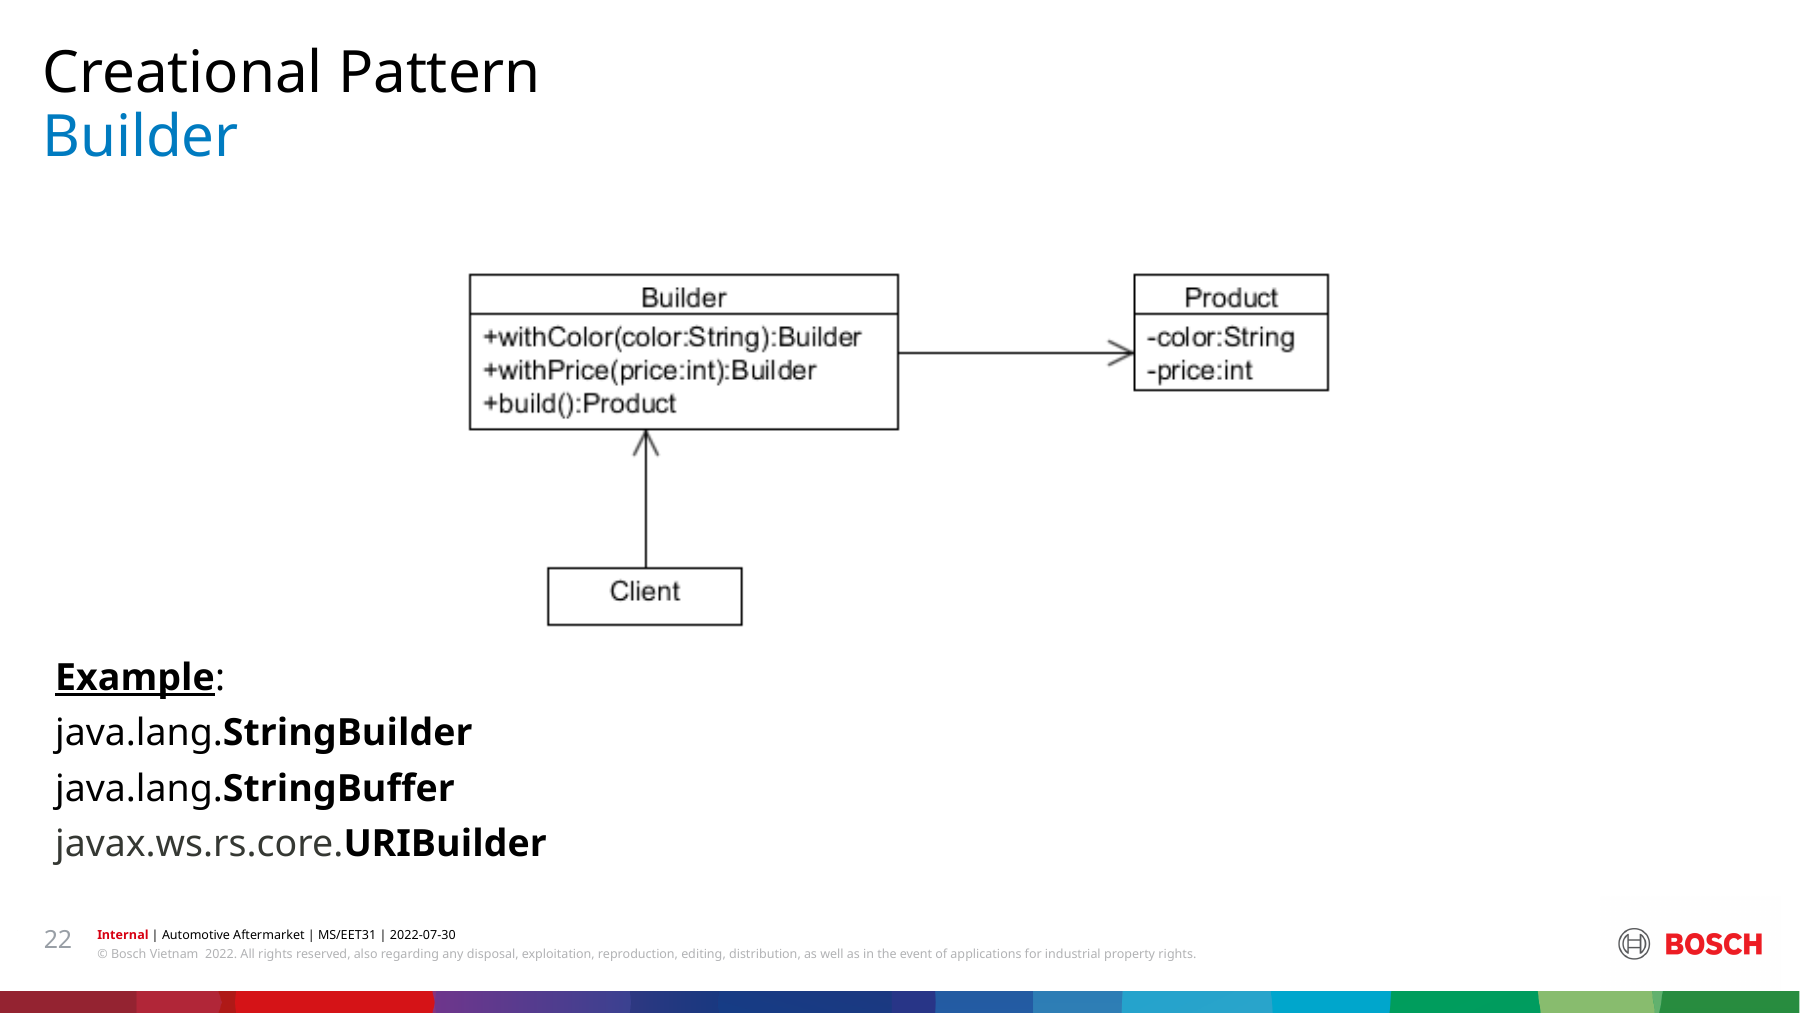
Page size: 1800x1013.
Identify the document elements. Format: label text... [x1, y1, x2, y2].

slide_number 22 [43, 923, 92, 991]
title Builder [42, 107, 1757, 171]
text_box Example: java.lang.StringBuilder java.lang.StringBuffer javax.ws.rs.core.URIBuilder [55, 652, 1443, 906]
picture [0, 905, 1272, 1013]
picture [450, 242, 1349, 642]
list Creational Pattern [42, 42, 1757, 107]
picture [1390, 896, 1800, 1013]
